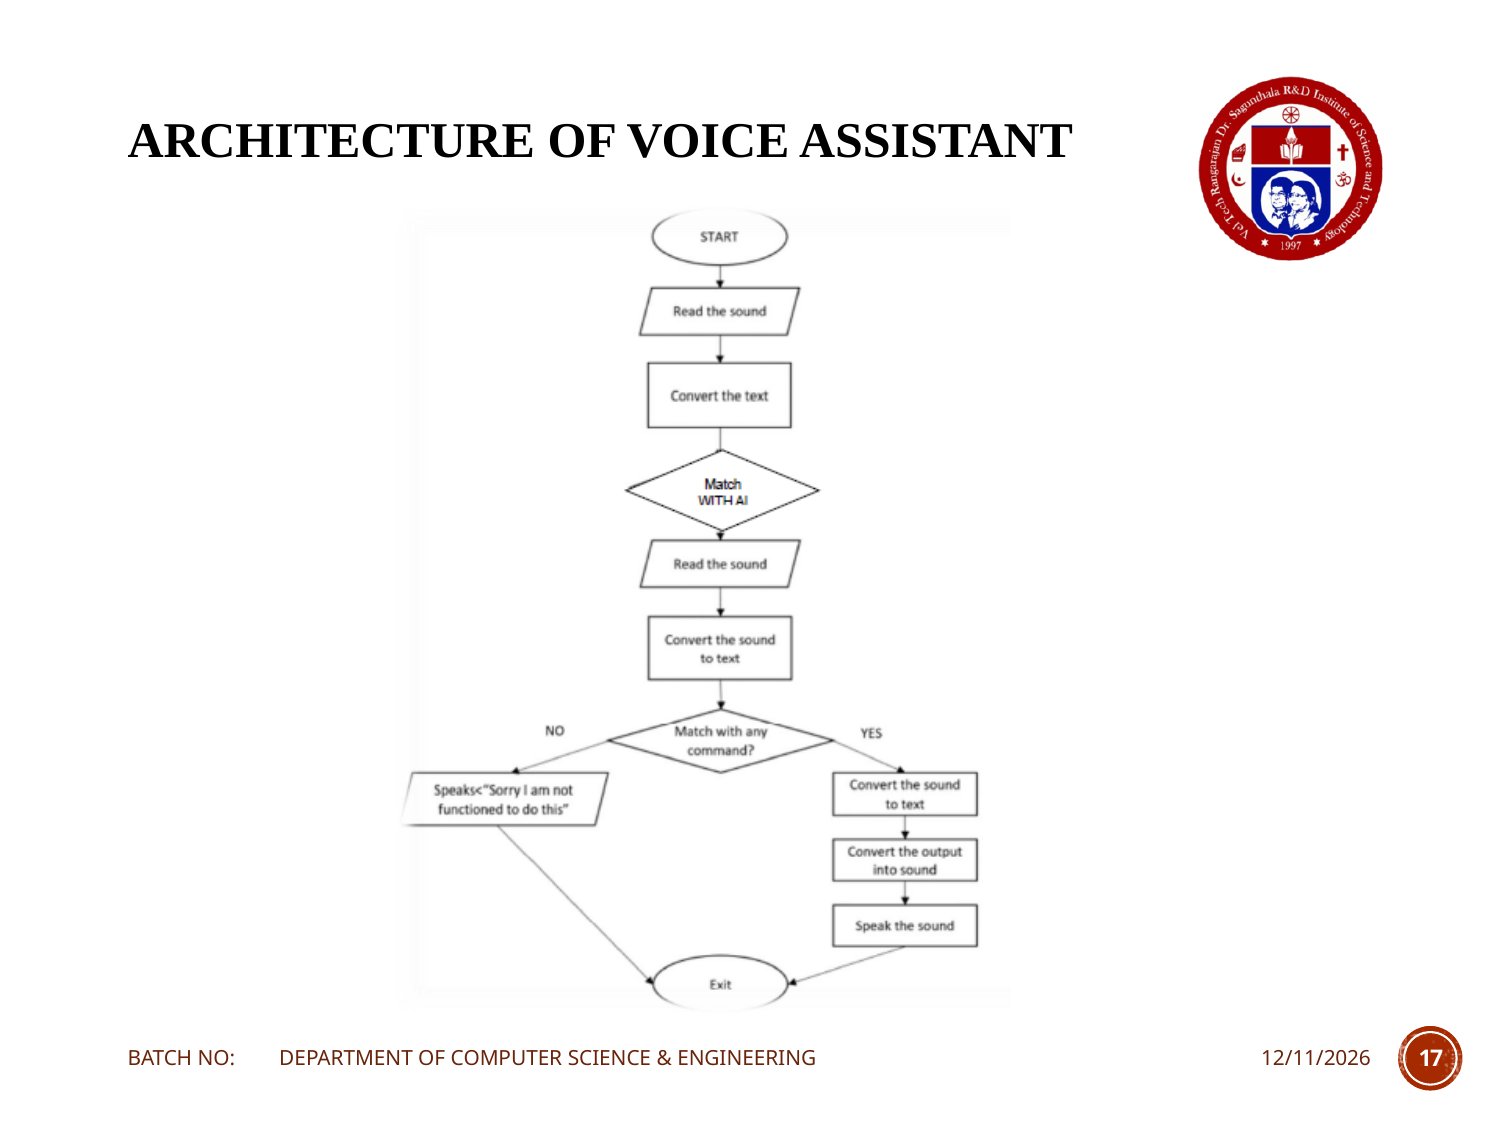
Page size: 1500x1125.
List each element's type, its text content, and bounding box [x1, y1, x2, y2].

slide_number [982, 1028, 1386, 1089]
picture [1198, 76, 1383, 261]
title ARCHITECTURE OF VOICE ASSISTANT [112, 79, 1140, 149]
picture [360, 180, 1011, 1029]
slide_number 17 [1391, 1028, 1471, 1089]
footer BATCH NO: DEPARTMENT OF COMPUTER SCIENCE & ENGINEERING [112, 1028, 891, 1089]
